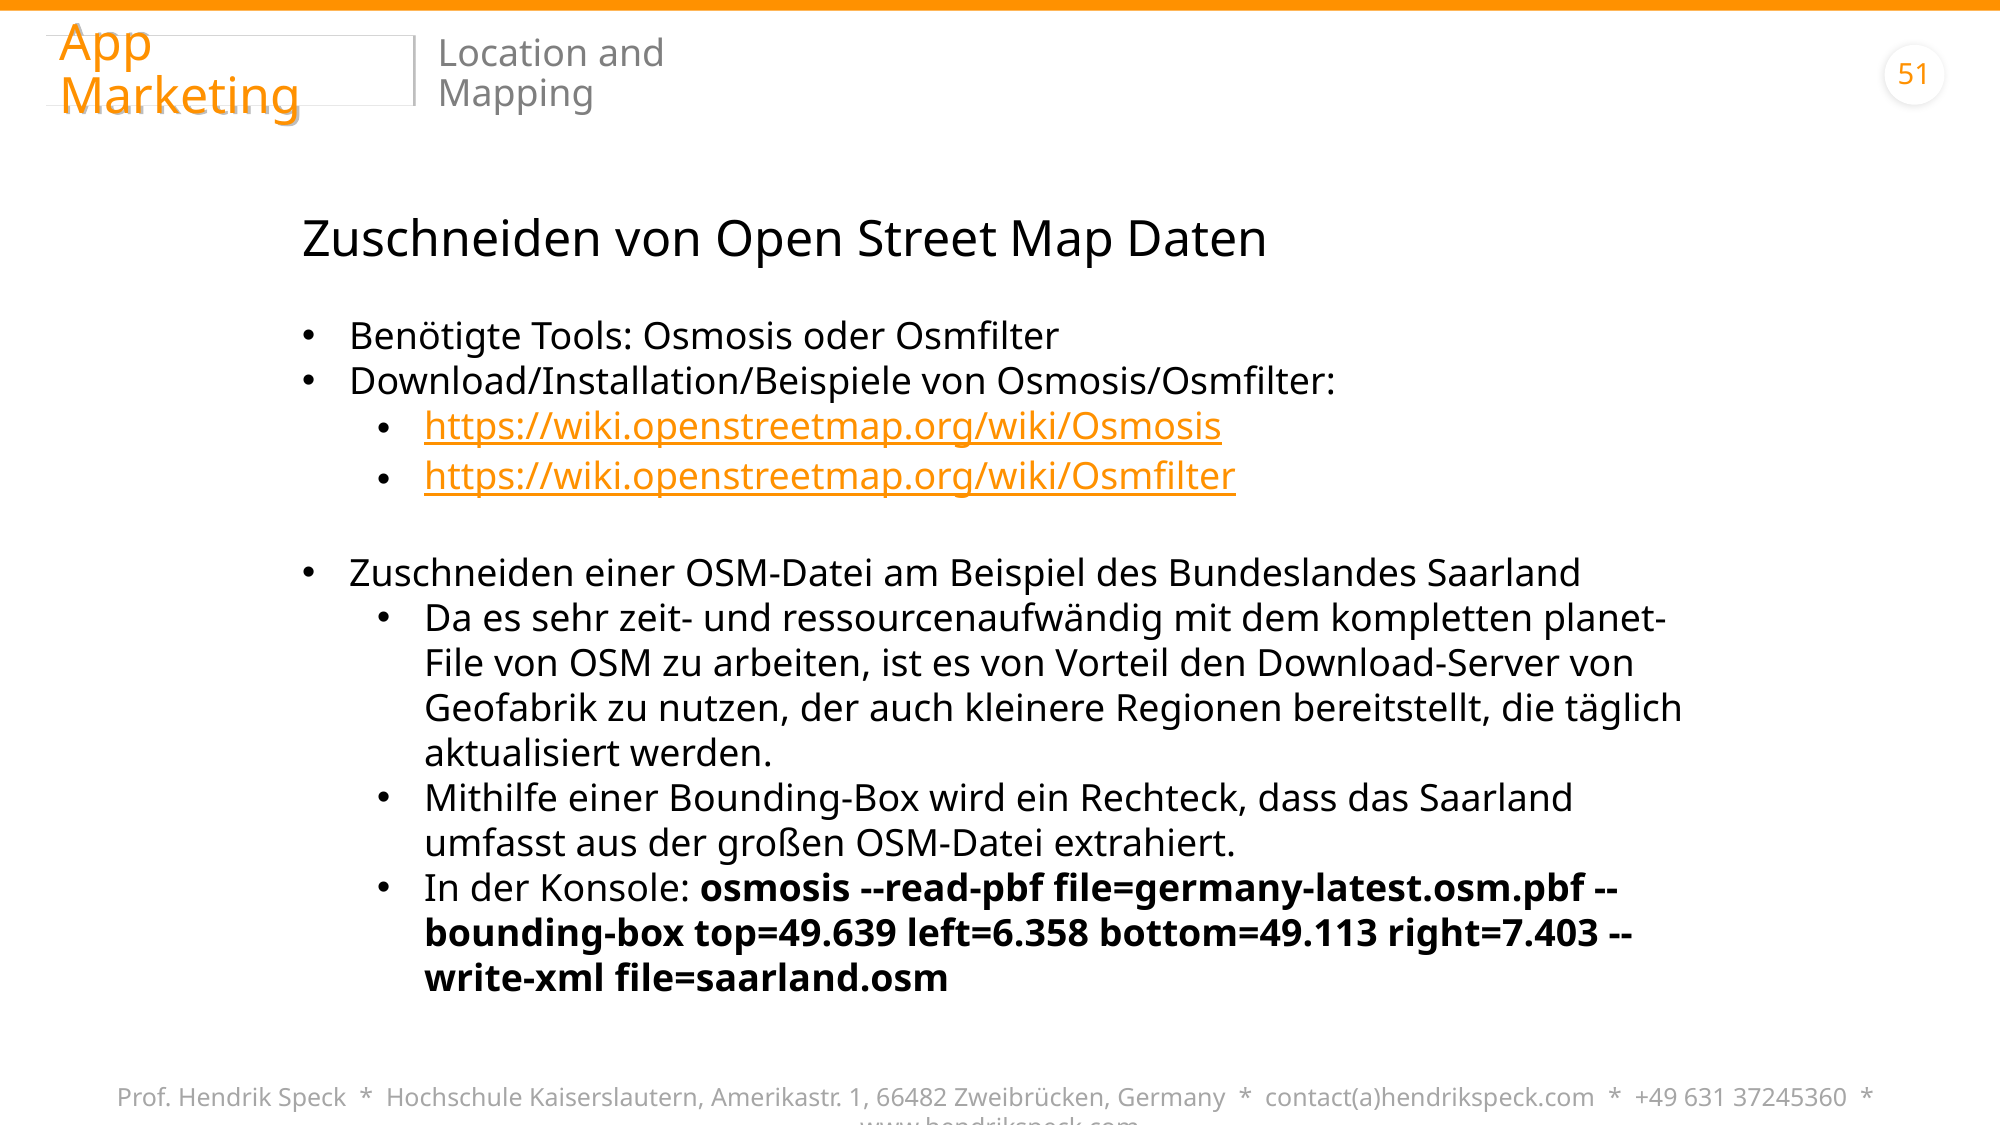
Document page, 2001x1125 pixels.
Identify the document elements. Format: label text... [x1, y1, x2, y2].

list Location and Mapping [414, 46, 823, 103]
slide_number 51 [1871, 49, 1958, 101]
list App Marketing [44, 35, 413, 106]
text_box Zuschneiden von Open Street Map Daten Benötigte Tools: Osmosis oder Osmfilter Download/Installation/Beispiele von Osmosis/Osmfilter: https://wiki.openstreetmap.org/wiki/Osmosis https://wiki.openstreetmap.org/wiki/Osmfilter Zuschneiden einer OSM-Datei am Beispiel des Bundeslandes Saarland Da es sehr zeit- und ressourcenaufwändig mit dem kompletten planet-File von OSM zu arbeiten, ist es von Vorteil den Download-Server von Geofabrik zu nutzen, der auch kleinere Regionen bereitstellt, die täglich aktualisiert werden. Mithilfe einer Bounding-Box wird ein Rechteck, dass das Saarland umfasst aus der großen OSM-Datei extrahiert. In der Konsole: osmosis --read-pbf file=germany-latest.osm.pbf --bounding-box top=49.639 left=6.358 bottom=49.113 right=7.403 --write-xml file=saarland.osm [287, 199, 1713, 1125]
